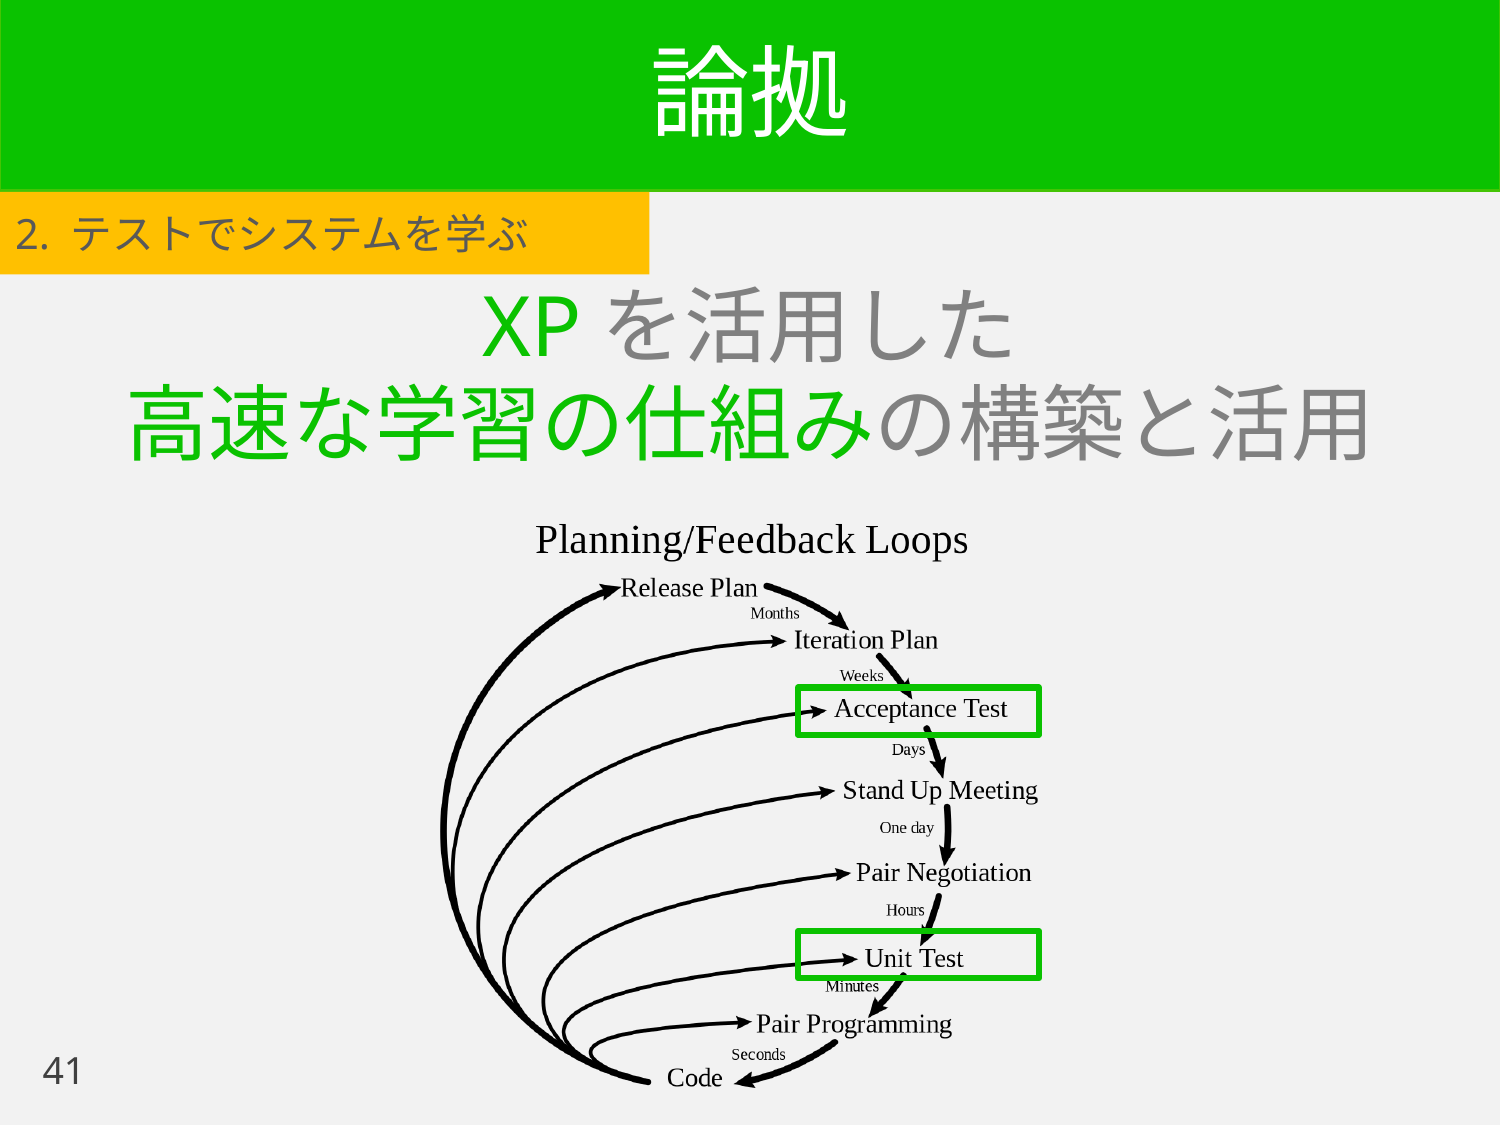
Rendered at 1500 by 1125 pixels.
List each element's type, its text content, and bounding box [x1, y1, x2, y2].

slide_number 41 [27, 1042, 146, 1102]
title 論拠 [0, 53, 1500, 140]
picture [402, 486, 1098, 1125]
text_box 2. テストでシステムを学ぶ [0, 191, 650, 275]
list XPを活用した 高速な学習の仕組みの構築と活用 [103, 277, 1397, 1000]
